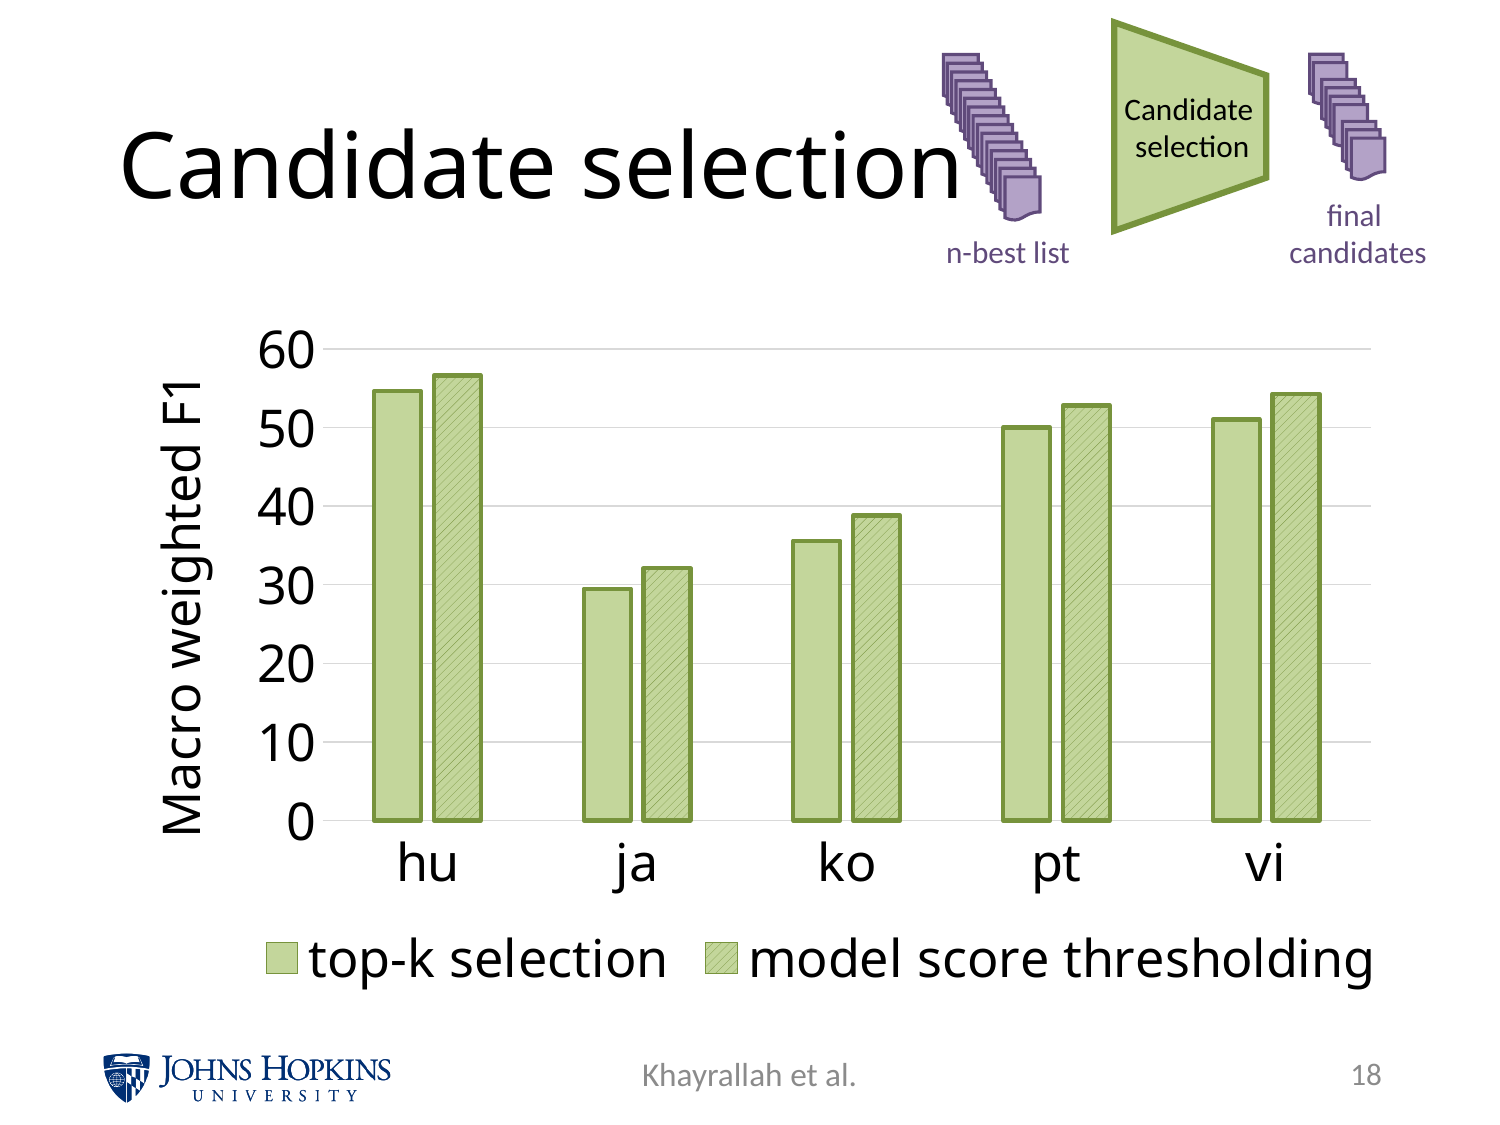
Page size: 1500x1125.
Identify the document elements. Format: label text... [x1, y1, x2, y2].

text_box Candidate selection [1113, 20, 1268, 233]
text_box n-best list [881, 225, 1135, 278]
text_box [1309, 54, 1385, 181]
footer Khayrallah et al. [496, 1042, 1004, 1103]
slide_number 17 [1059, 1042, 1397, 1103]
chart [103, 299, 1397, 1014]
title Candidate selection [103, 59, 1113, 278]
text_box final candidates [1145, 187, 1500, 278]
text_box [943, 54, 1040, 221]
title Candidate selection [1226, 59, 1397, 187]
title Candidate selection [1135, 222, 1145, 278]
